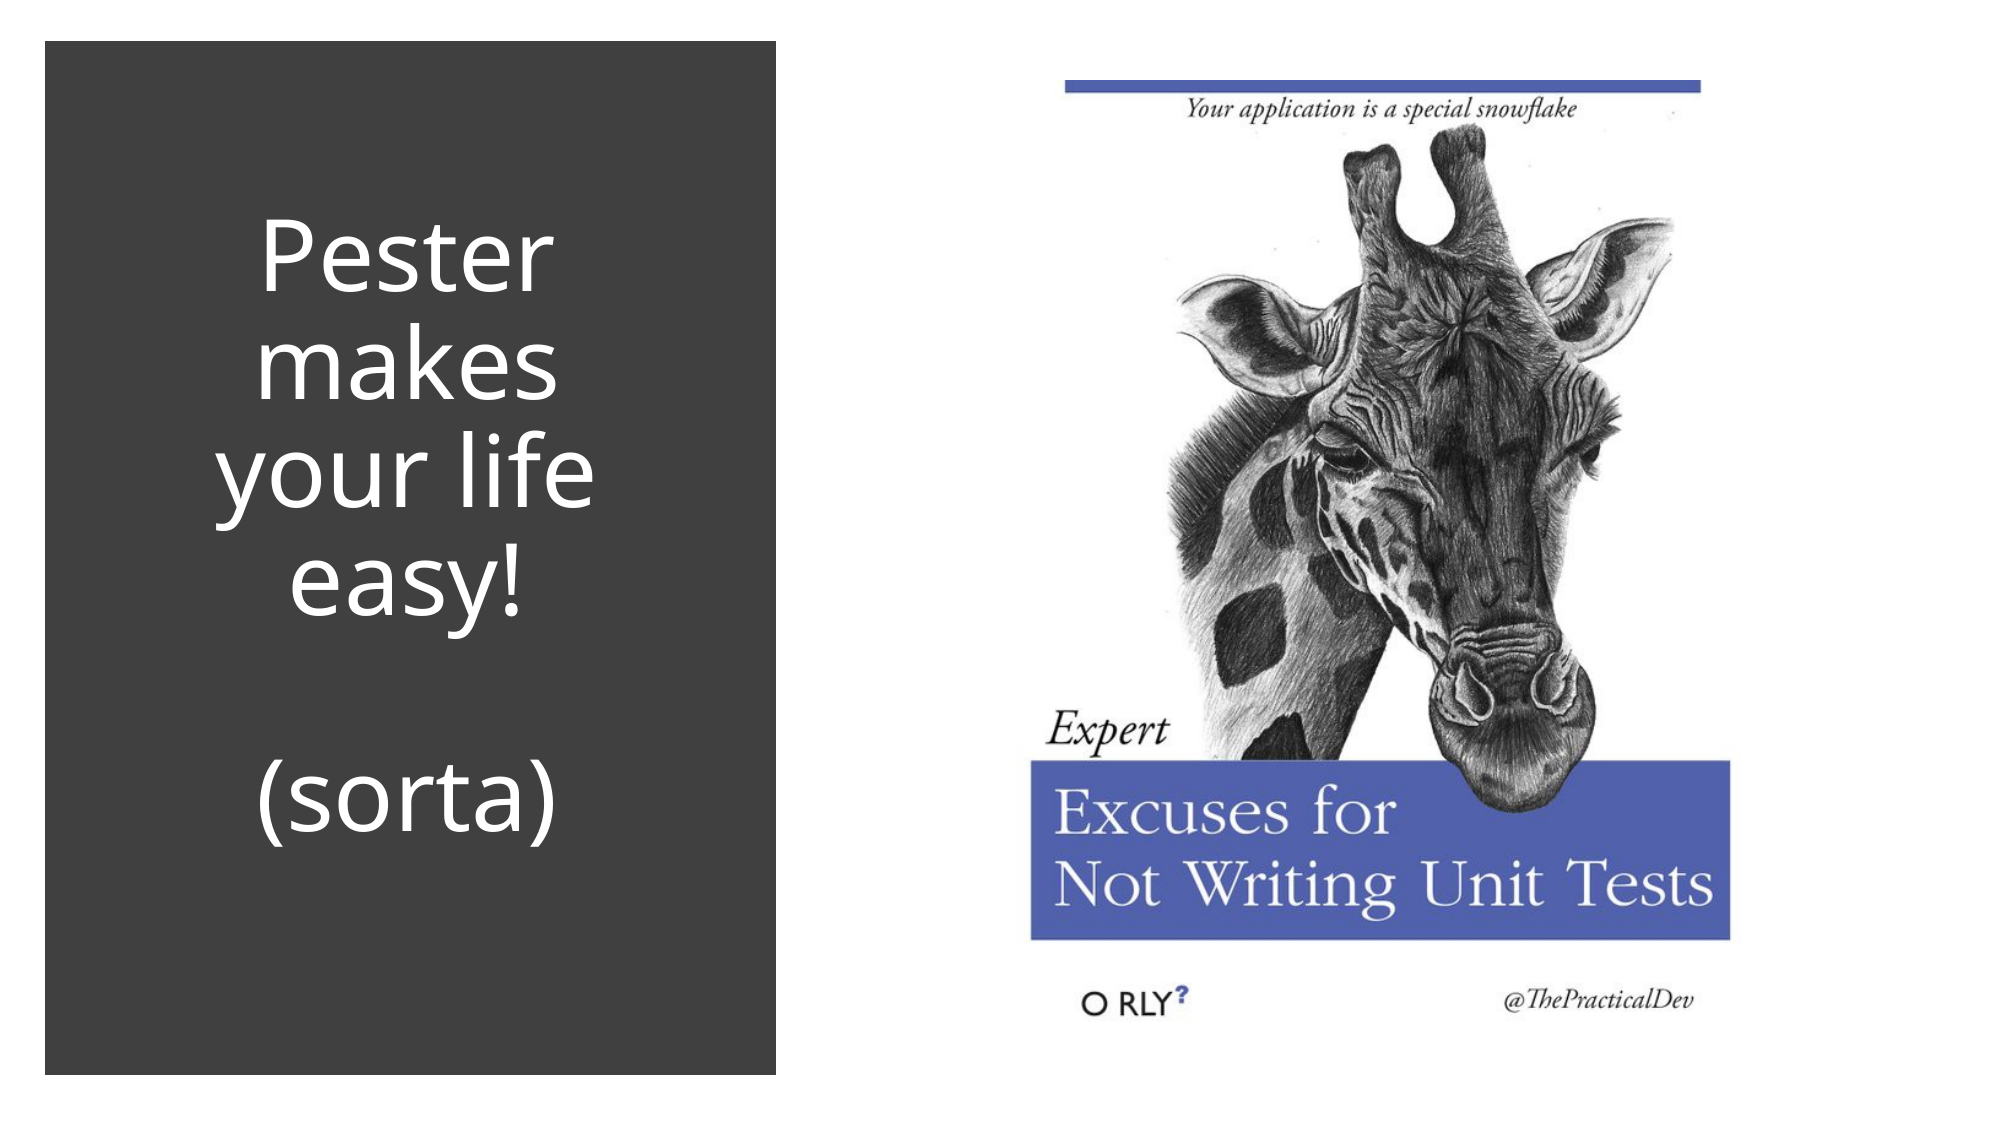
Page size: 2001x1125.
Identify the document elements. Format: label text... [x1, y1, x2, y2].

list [1015, 80, 1751, 1046]
title Pester makes your life easy! (sorta) [121, 121, 693, 936]
text_box [54, 50, 767, 1066]
